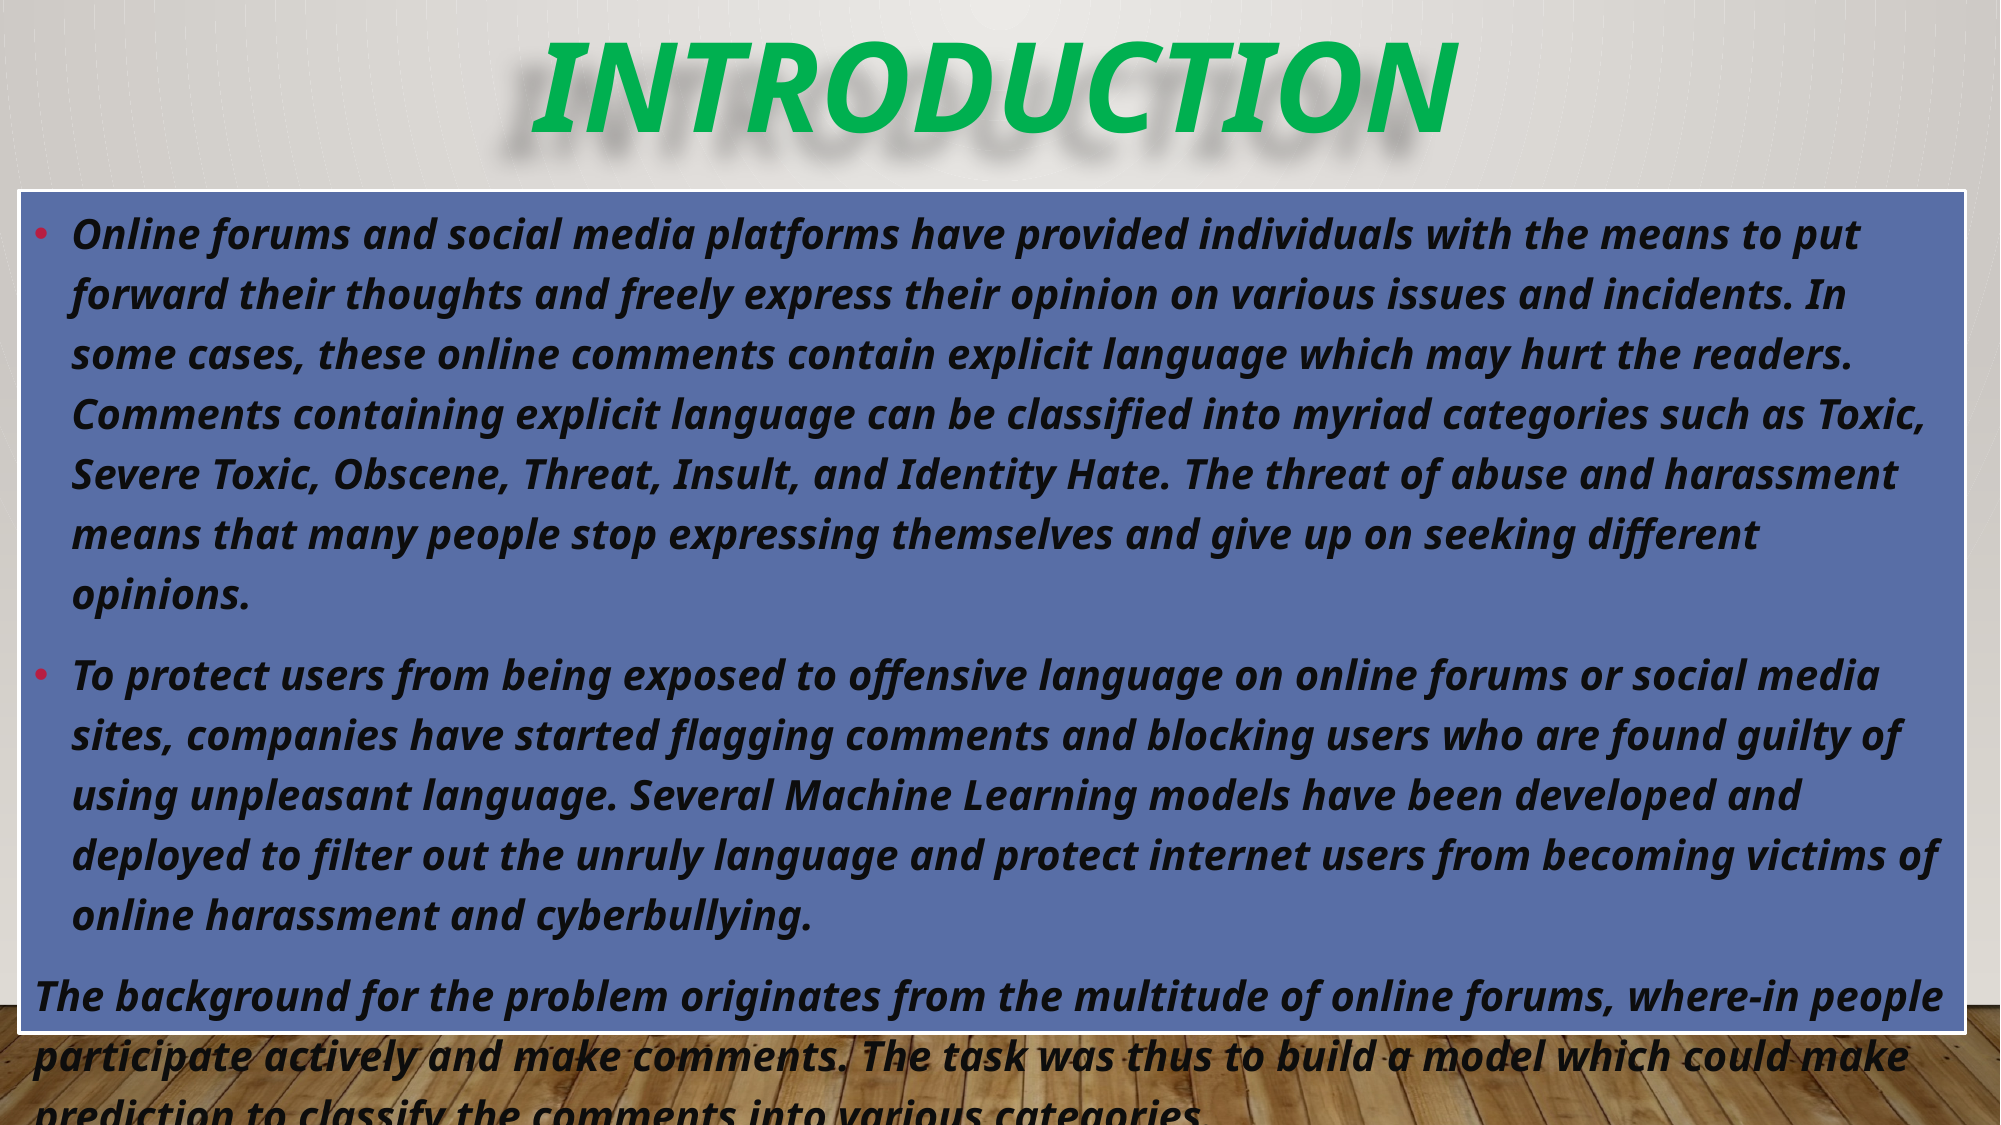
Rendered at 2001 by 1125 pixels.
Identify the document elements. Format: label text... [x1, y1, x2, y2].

title INTRODUCTION [520, 17, 1546, 164]
picture [0, 1005, 2000, 1125]
list Online forums and social media platforms have provided individuals with the means to put forward their thoughts and freely express their opinion on various issues and incidents. In some cases, these online comments contain explicit language which may hurt the readers. Comments containing explicit language can be classified into myriad categories such as Toxic, Severe Toxic, Obscene, Threat, Insult, and Identity Hate. The threat of abuse and harassment means that many people stop expressing themselves and give up on seeking different opinions. To protect users from being exposed to offensive language on online forums or social media sites, companies have started flagging comments and blocking users who are found guilty of using unpleasant language. Several Machine Learning models have been developed and deployed to filter out the unruly language and protect internet users from becoming victims of online harassment and cyberbullying. The background for the problem originates from the multitude of online forums, where-in people participate actively and make comments. The task was thus to build a model which could make prediction to classify the comments into various categories. [17, 189, 1967, 1035]
